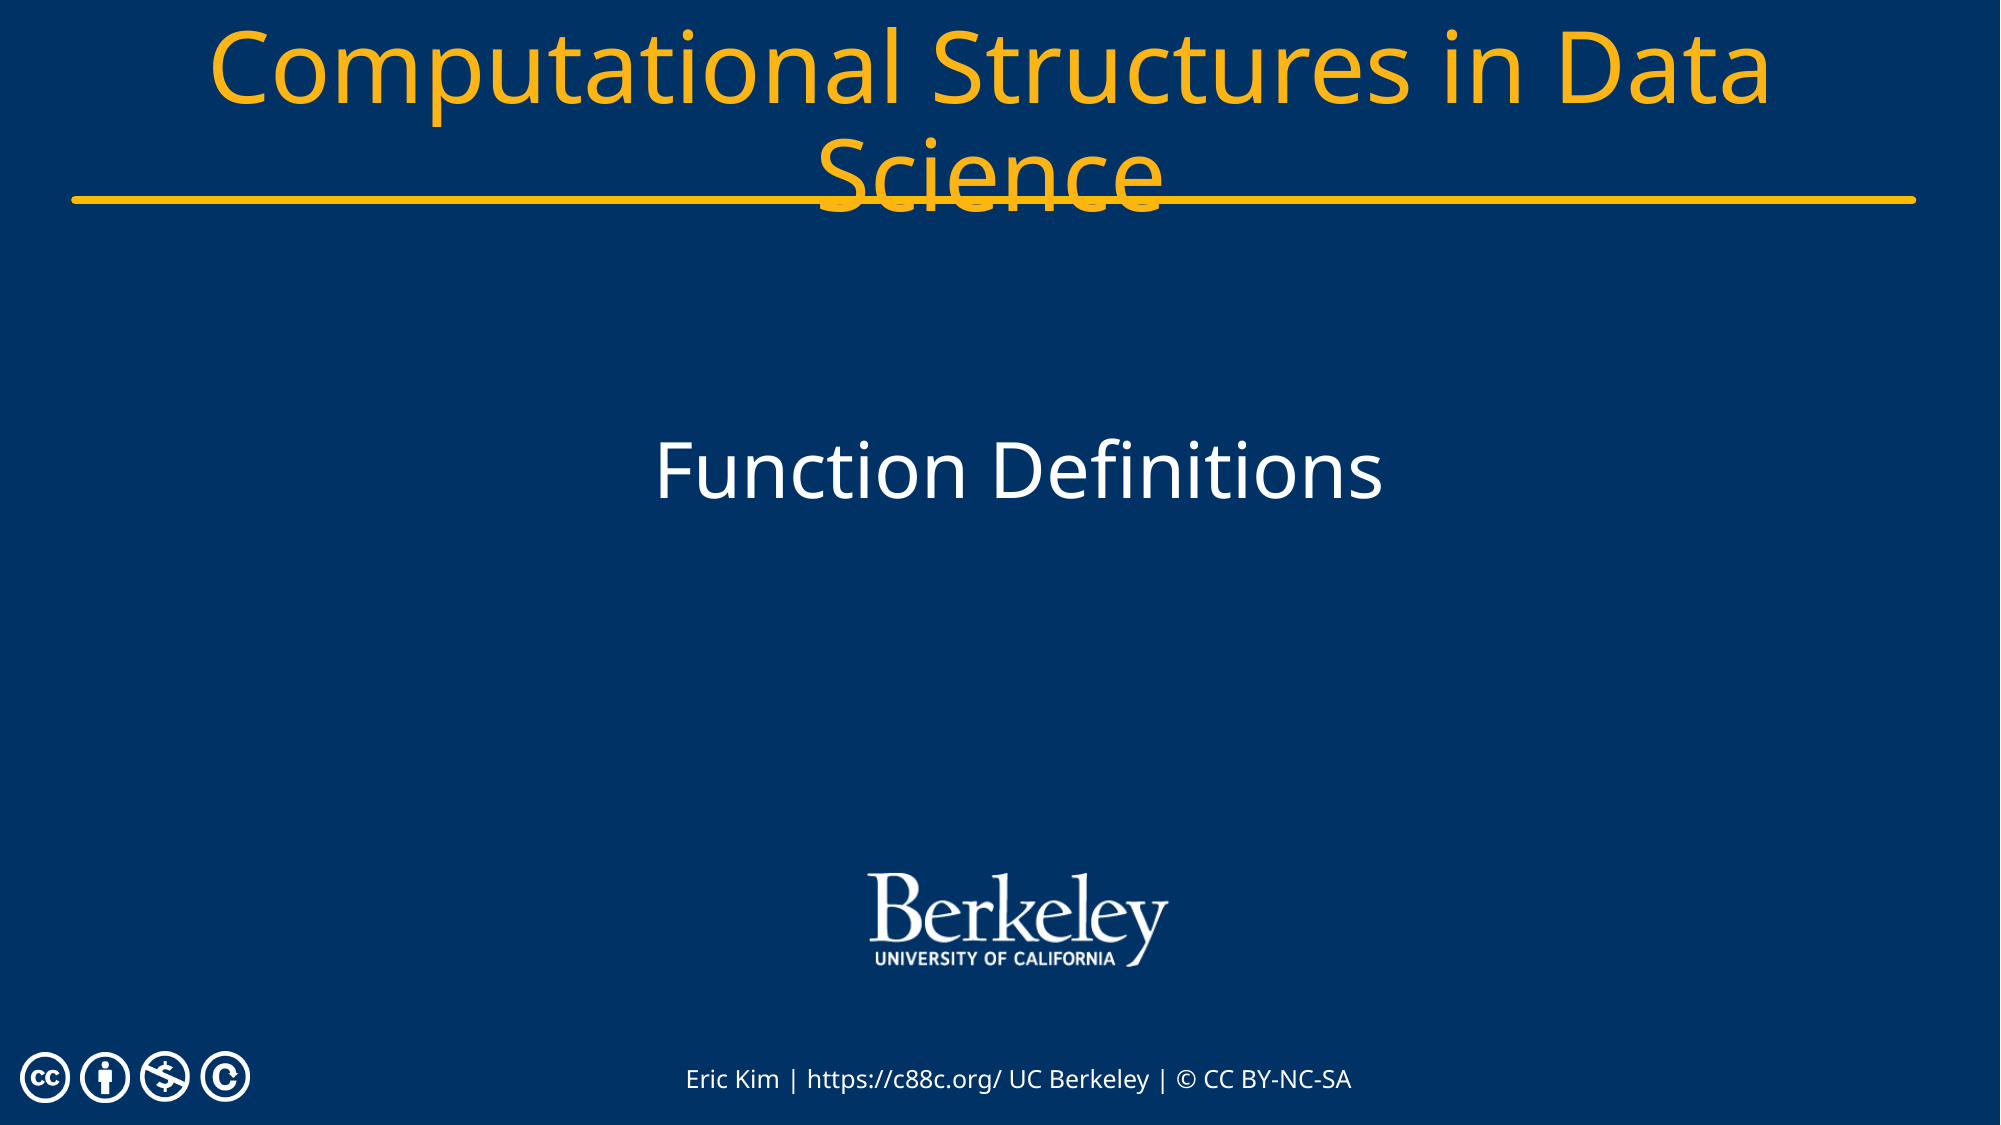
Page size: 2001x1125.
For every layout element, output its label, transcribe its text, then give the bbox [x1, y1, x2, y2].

title Function Definitions [323, 351, 1715, 596]
picture [140, 1051, 190, 1102]
picture [80, 1052, 130, 1103]
picture [854, 854, 1184, 987]
picture [20, 1052, 70, 1103]
footer Eric Kim | https://c88c.org/ UC Berkeley | © CC BY-NC-SA [662, 1059, 1376, 1102]
